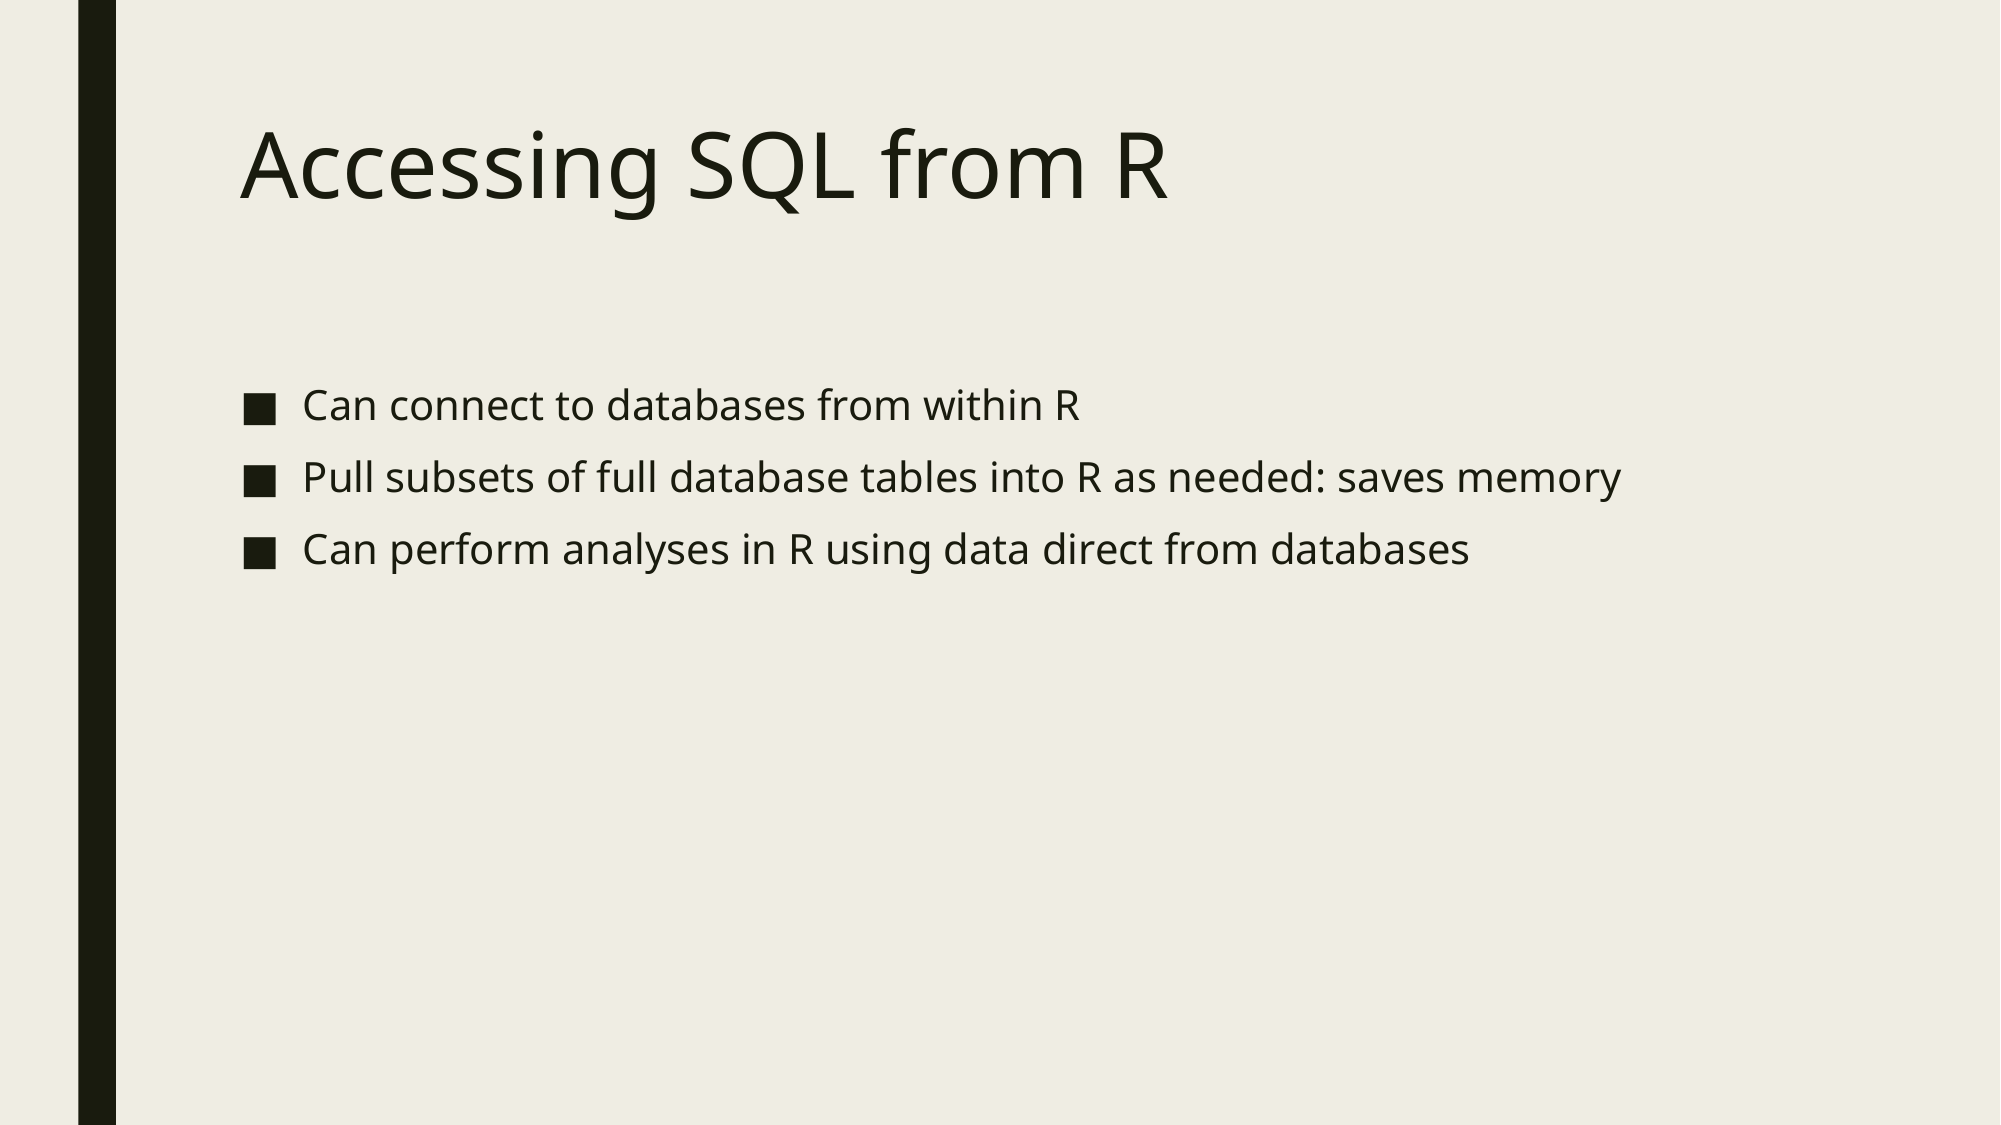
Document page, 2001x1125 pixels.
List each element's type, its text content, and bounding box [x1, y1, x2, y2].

title Accessing SQL from R [225, 112, 1800, 357]
list Can connect to databases from within R Pull subsets of full database tables into R as needed: saves memory Can perform analyses in R using data direct from databases [225, 375, 1800, 963]
